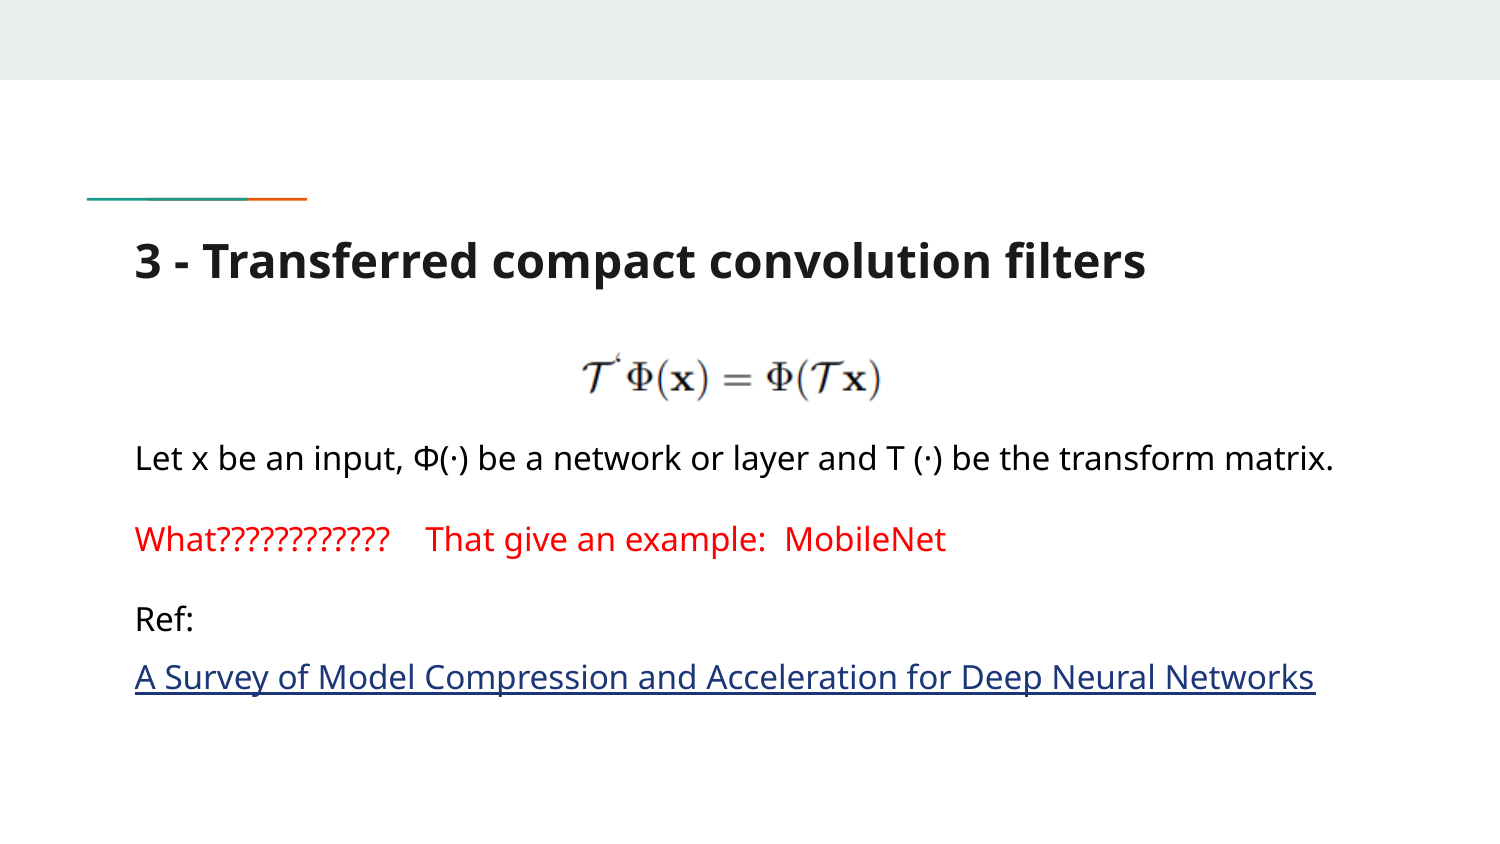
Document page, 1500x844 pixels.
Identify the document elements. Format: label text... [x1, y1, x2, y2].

picture [577, 340, 891, 414]
list Let x be an input, Φ(·) be a network or layer and T (·) be the transform matrix. What???????????? That give an example: MobileNet Ref: A Survey of Model Compression and Acceleration for Deep Neural Networks [119, 341, 1381, 712]
title 3 - Transferred compact convolution filters [119, 216, 1381, 305]
